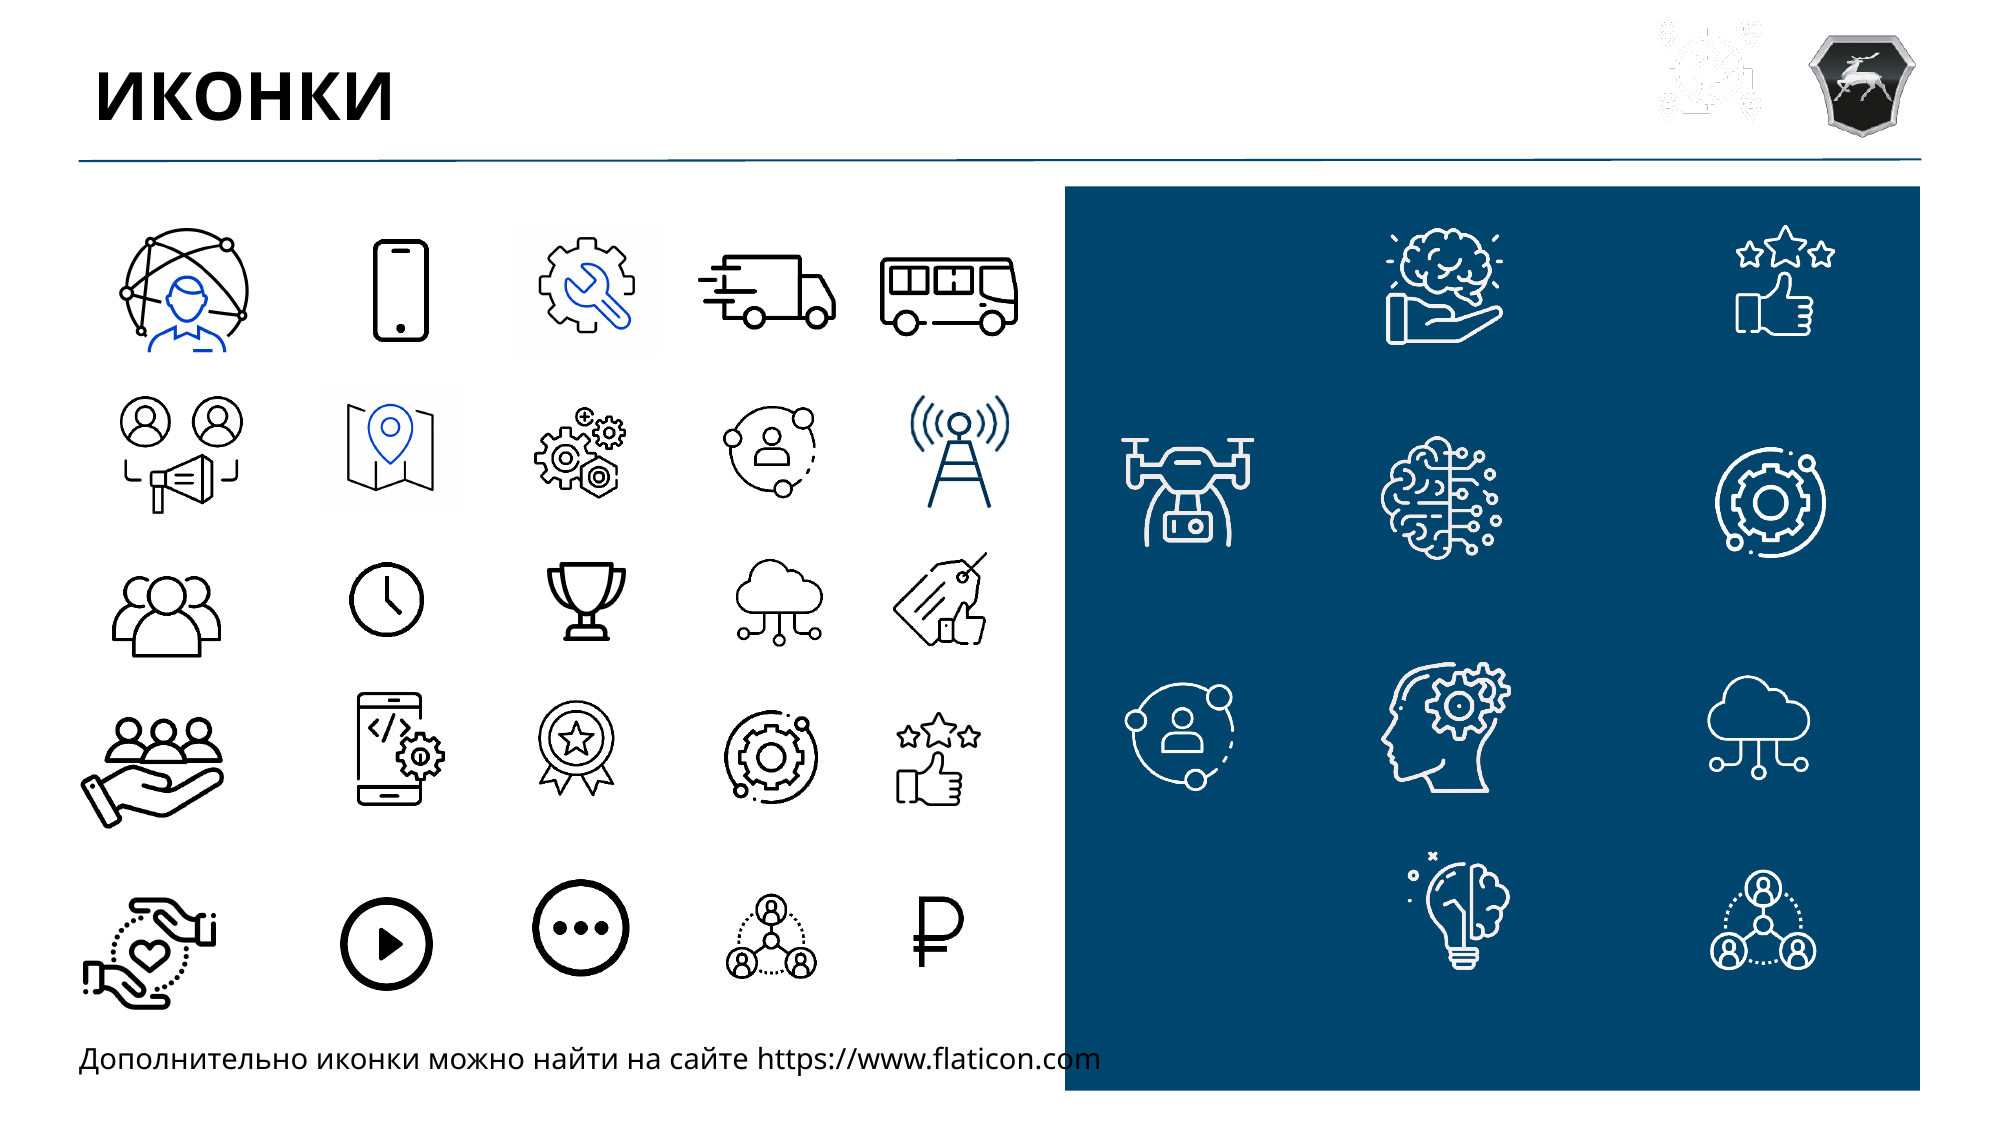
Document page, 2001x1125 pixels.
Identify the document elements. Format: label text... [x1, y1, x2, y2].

picture [340, 688, 461, 809]
picture [1386, 838, 1531, 983]
picture [86, 202, 282, 379]
picture [317, 382, 461, 512]
picture [1703, 672, 1814, 783]
picture [510, 220, 662, 357]
picture [1386, 228, 1503, 345]
text_box [1065, 186, 1920, 1091]
picture [724, 710, 818, 804]
picture [112, 562, 221, 671]
picture [83, 887, 216, 1020]
picture [1708, 864, 1818, 975]
picture [547, 562, 626, 641]
picture [1657, 0, 1982, 169]
picture [1715, 447, 1826, 558]
picture [880, 227, 1018, 366]
picture [118, 391, 244, 518]
text_box Дополнительно иконки можно найти на сайте https://www.flaticon.com [64, 1032, 1238, 1118]
picture [349, 239, 452, 342]
picture [1379, 436, 1503, 560]
picture [893, 552, 987, 646]
picture [1121, 678, 1237, 793]
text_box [910, 395, 1010, 508]
picture [720, 402, 818, 500]
picture [526, 698, 626, 798]
picture [1381, 662, 1511, 793]
picture [78, 699, 226, 846]
picture [525, 872, 636, 983]
picture [1729, 225, 1840, 336]
picture [724, 889, 818, 983]
title Иконки [78, 31, 1791, 161]
picture [340, 897, 434, 991]
picture [893, 887, 981, 975]
picture [698, 222, 836, 360]
picture [1114, 419, 1261, 565]
picture [732, 556, 826, 649]
picture [892, 712, 985, 806]
picture [349, 562, 424, 637]
picture [534, 406, 626, 499]
